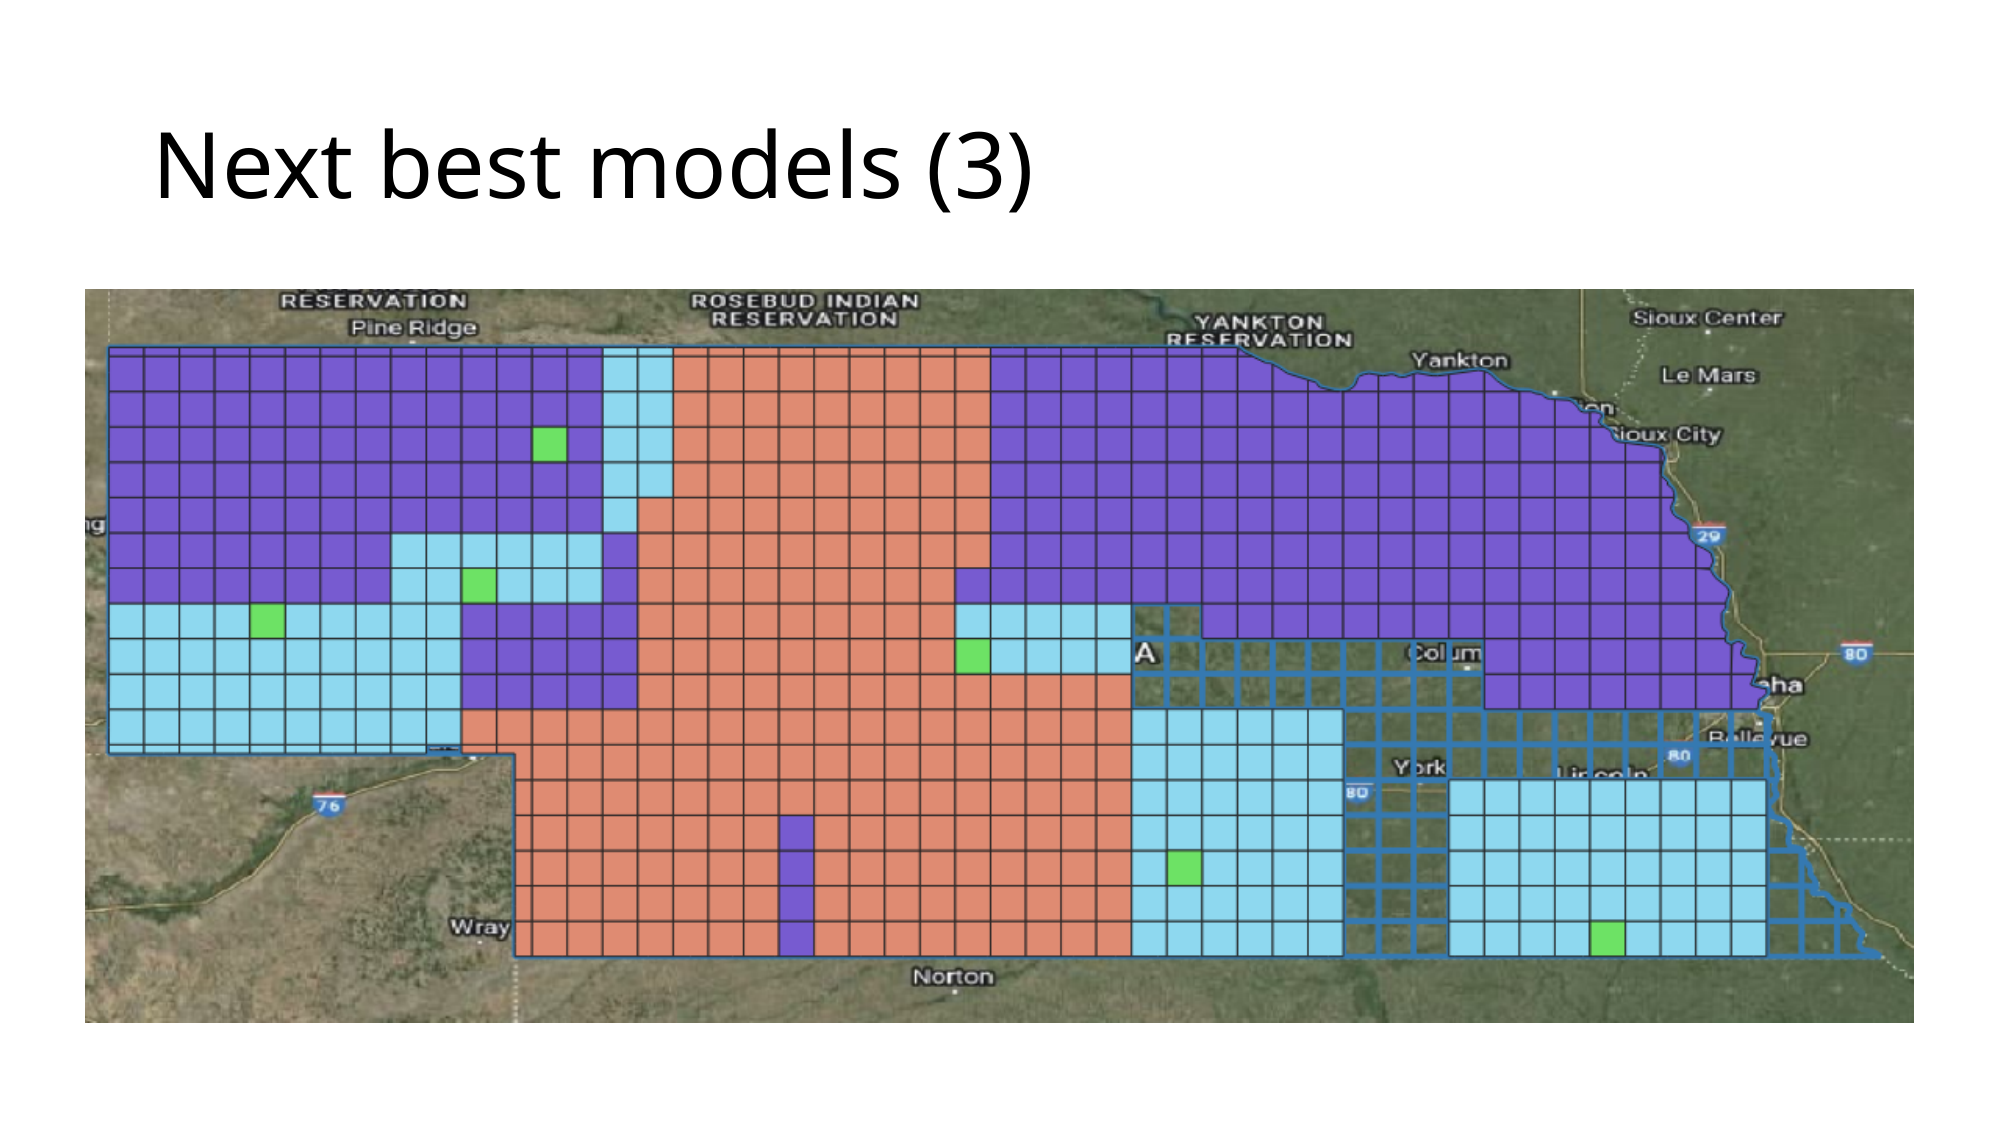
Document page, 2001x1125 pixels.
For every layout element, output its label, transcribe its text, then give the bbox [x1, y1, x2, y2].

picture [85, 289, 1915, 1024]
title Next best models (3) [137, 59, 1863, 278]
